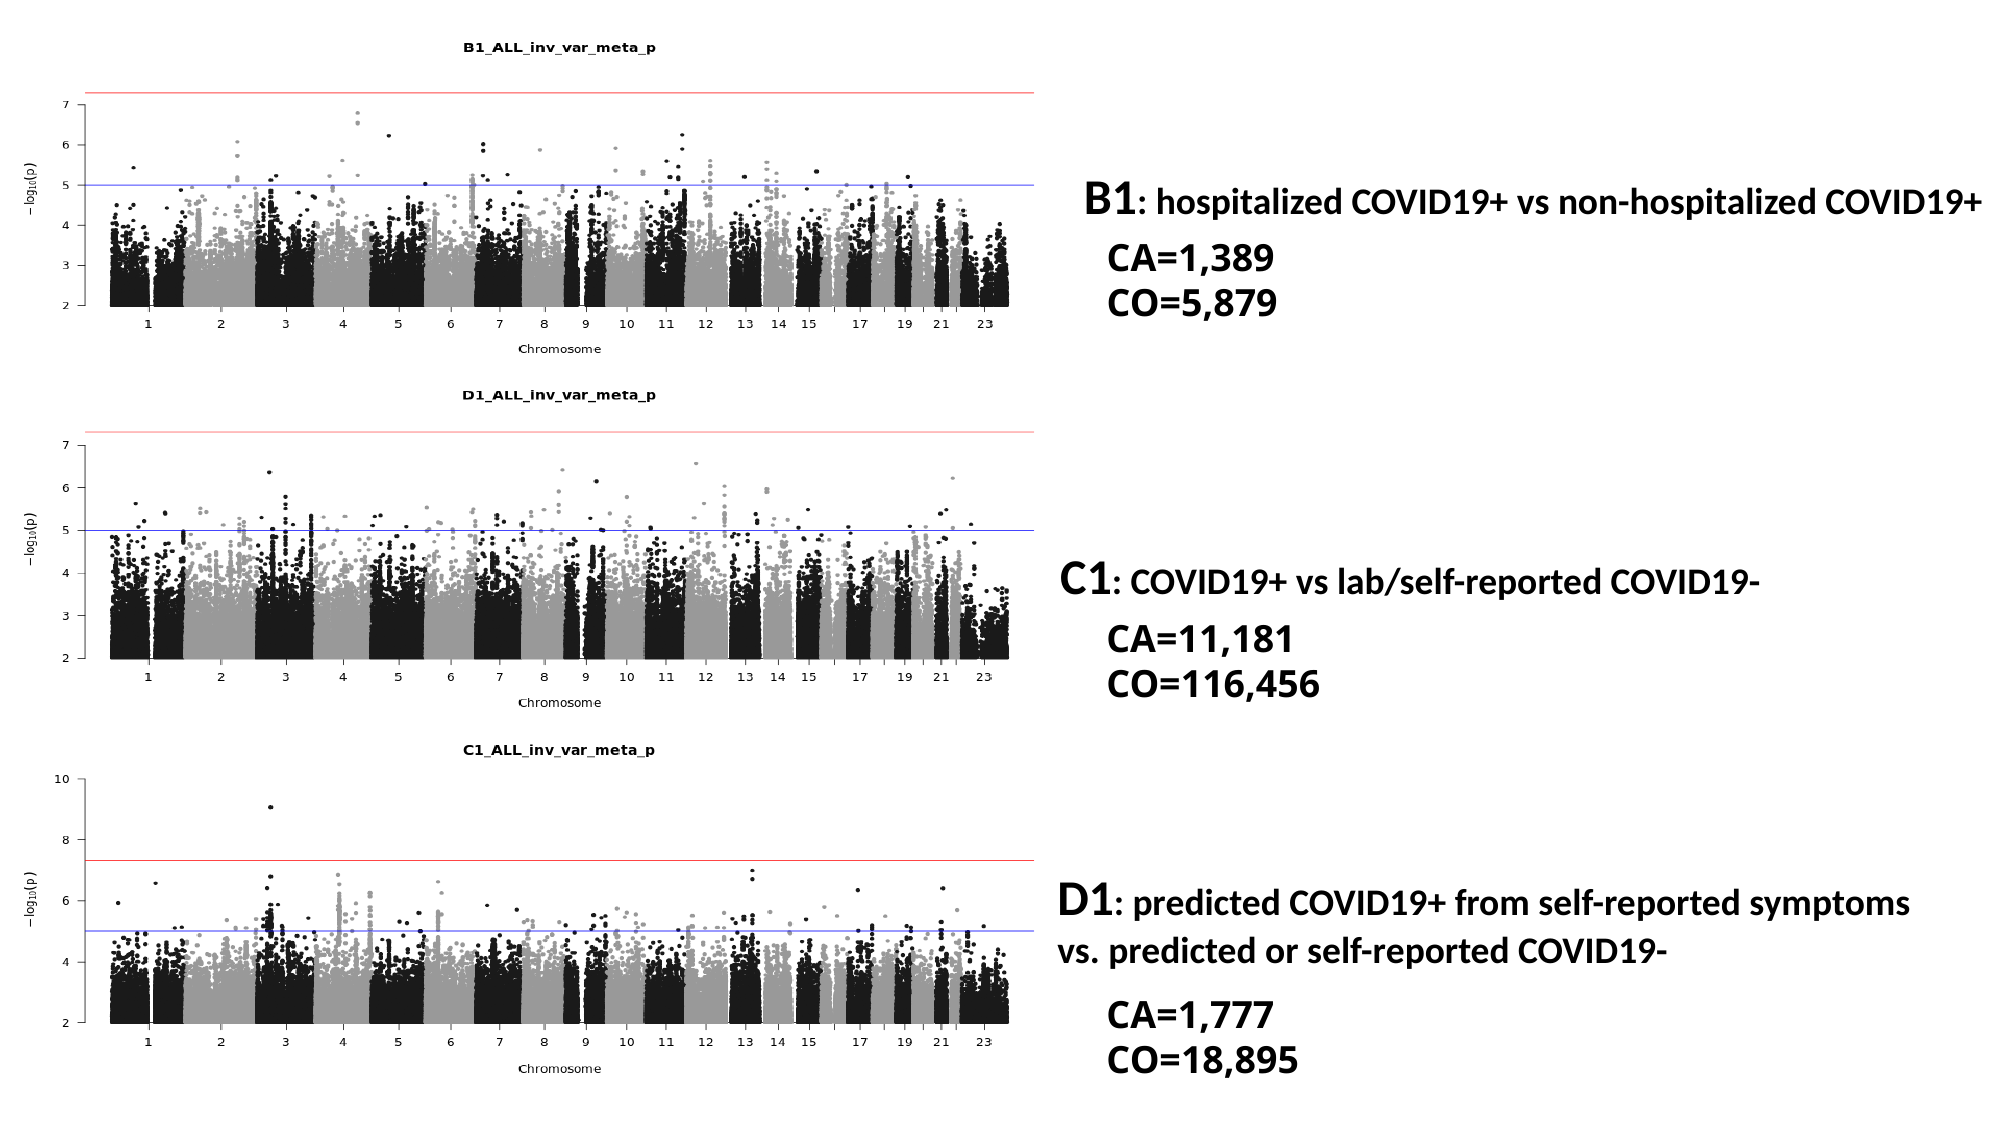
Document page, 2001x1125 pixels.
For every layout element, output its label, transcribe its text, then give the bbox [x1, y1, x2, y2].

text_box CA=11,181 CO=116,456 [1091, 607, 1336, 712]
text_box C1: COVID19+ vs lab/self-reported COVID19- [1066, 537, 1777, 613]
text_box D1: predicted COVID19+ from self-reported symptoms vs. predicted or self-reported COVID19- [1066, 858, 1974, 979]
text_box B1: hospitalized COVID19+ vs non-hospitalized COVID19+ [1069, 157, 1999, 232]
text_box CA=1,389 CO=5,879 [1091, 226, 1293, 331]
picture [24, 21, 1066, 1090]
text_box CA=1,777 CO=18,895 [1091, 983, 1315, 1088]
